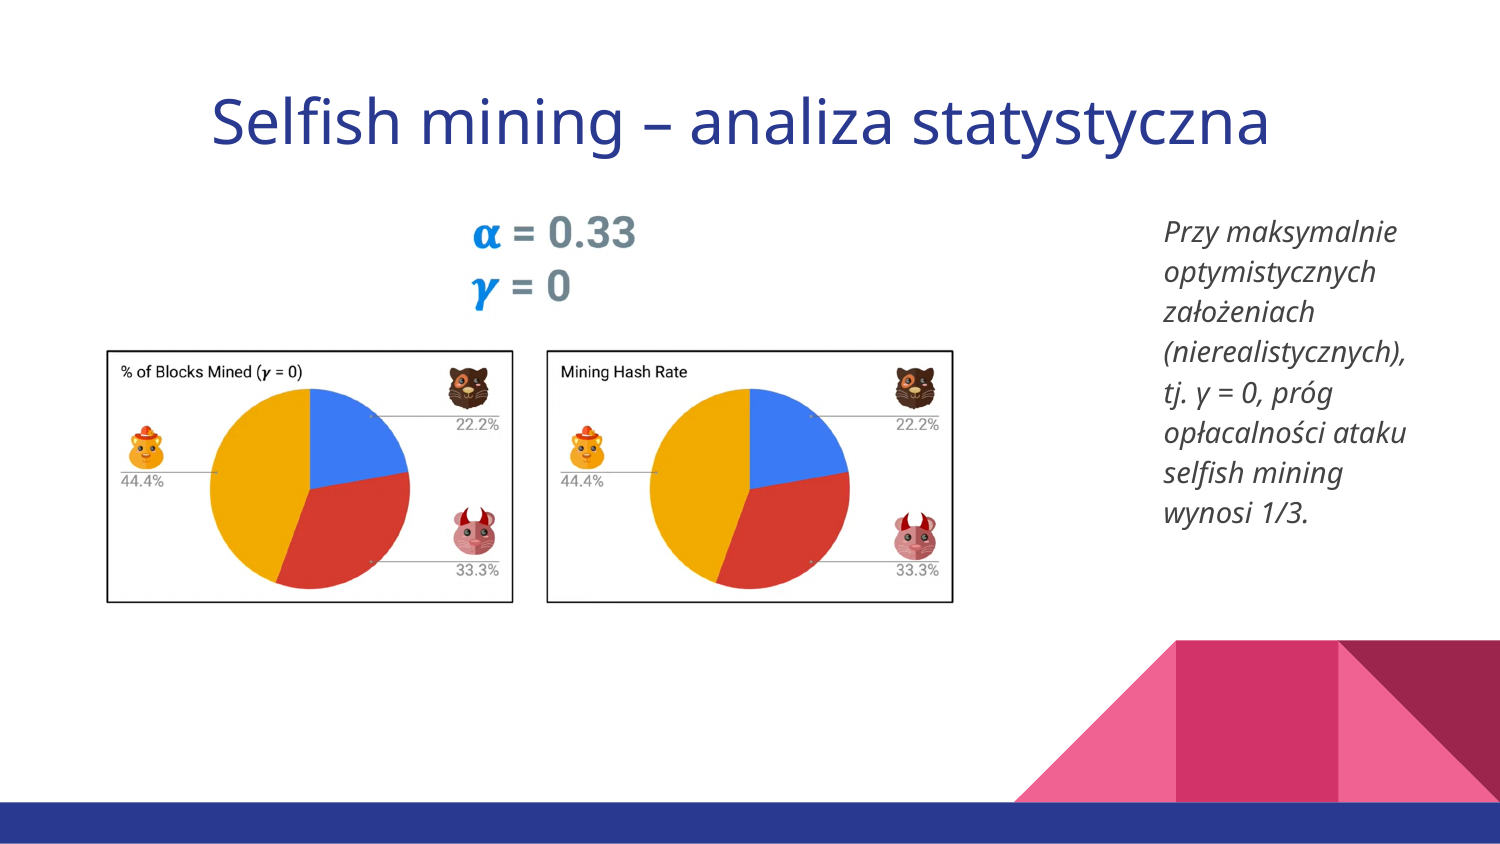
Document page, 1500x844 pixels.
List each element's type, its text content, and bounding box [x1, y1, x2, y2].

title Selfish mining – analiza statystyczna [51, 67, 1449, 167]
list Przy maksymalnie optymistycznych założeniach (nierealistycznych), tj. γ = 0, próg opłacalności ataku selfish mining wynosi 1/3. [1148, 193, 1433, 614]
picture [98, 211, 974, 791]
